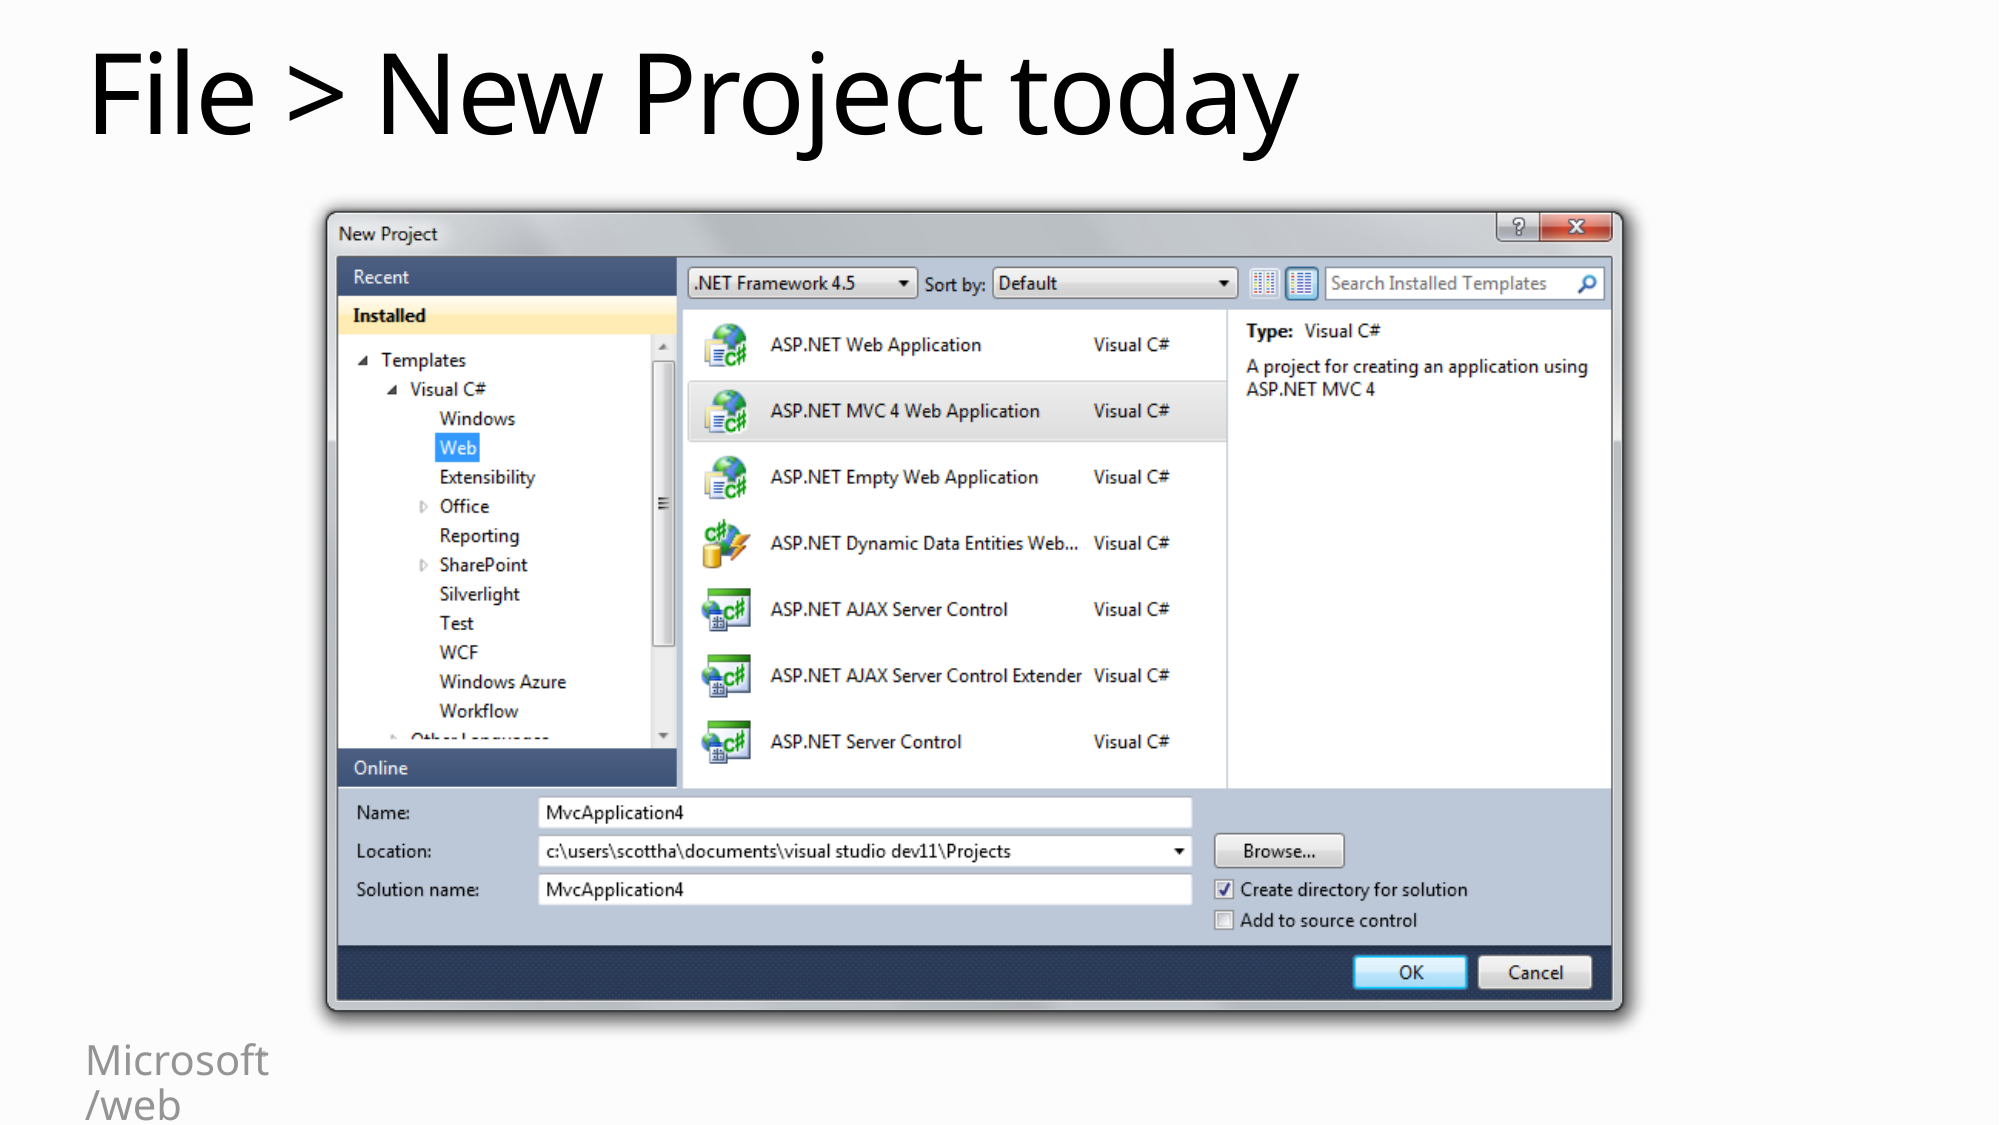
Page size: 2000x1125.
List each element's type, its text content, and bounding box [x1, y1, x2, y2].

title File > New Project today [85, 37, 1914, 161]
picture [306, 192, 1651, 1042]
